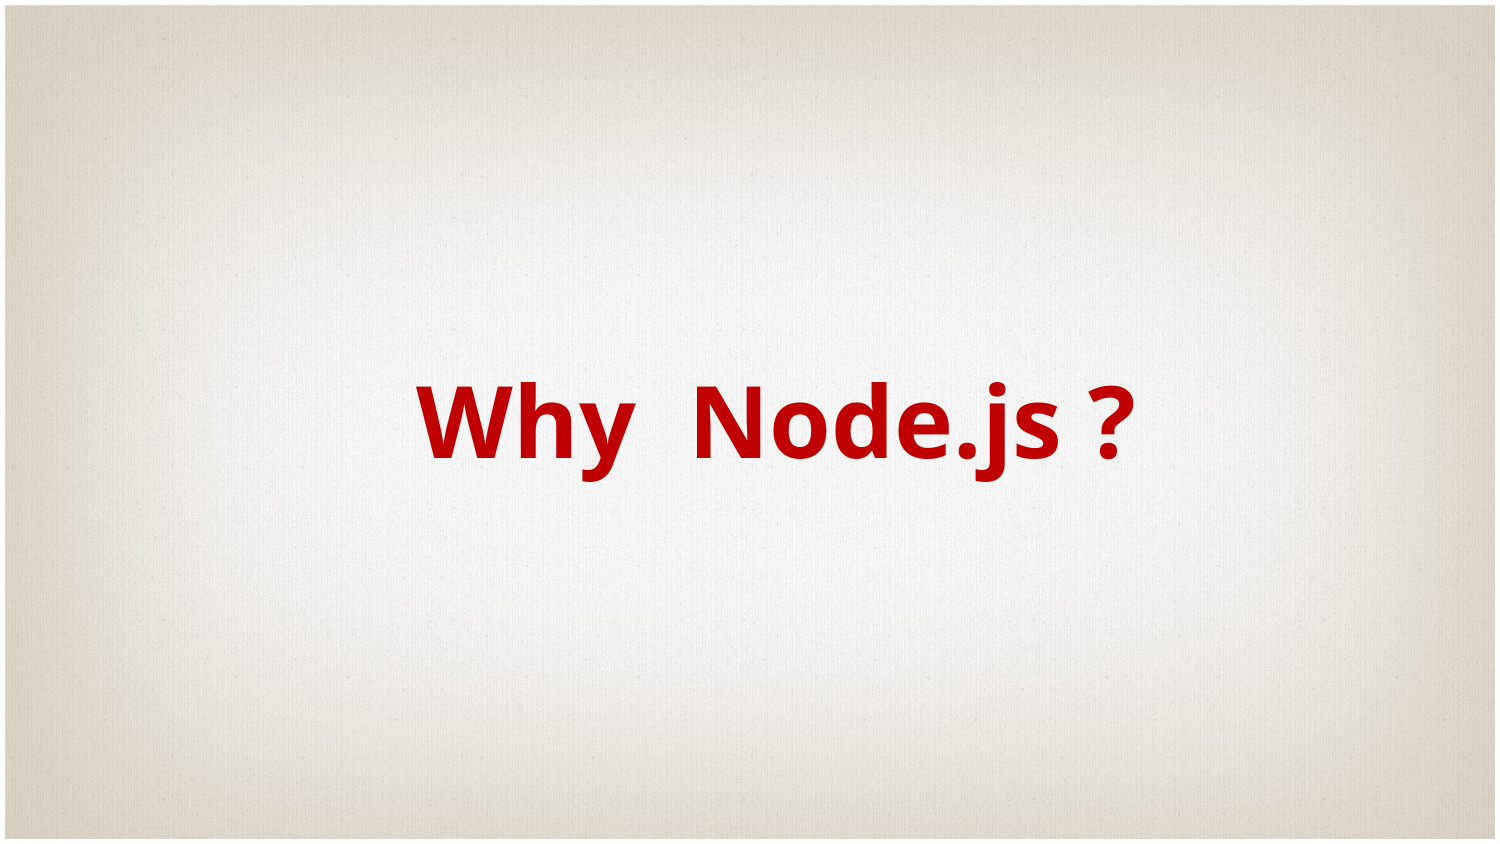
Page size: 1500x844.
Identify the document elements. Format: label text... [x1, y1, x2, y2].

text_box Why Node.js ? [402, 351, 1152, 486]
picture [0, 0, 1500, 844]
